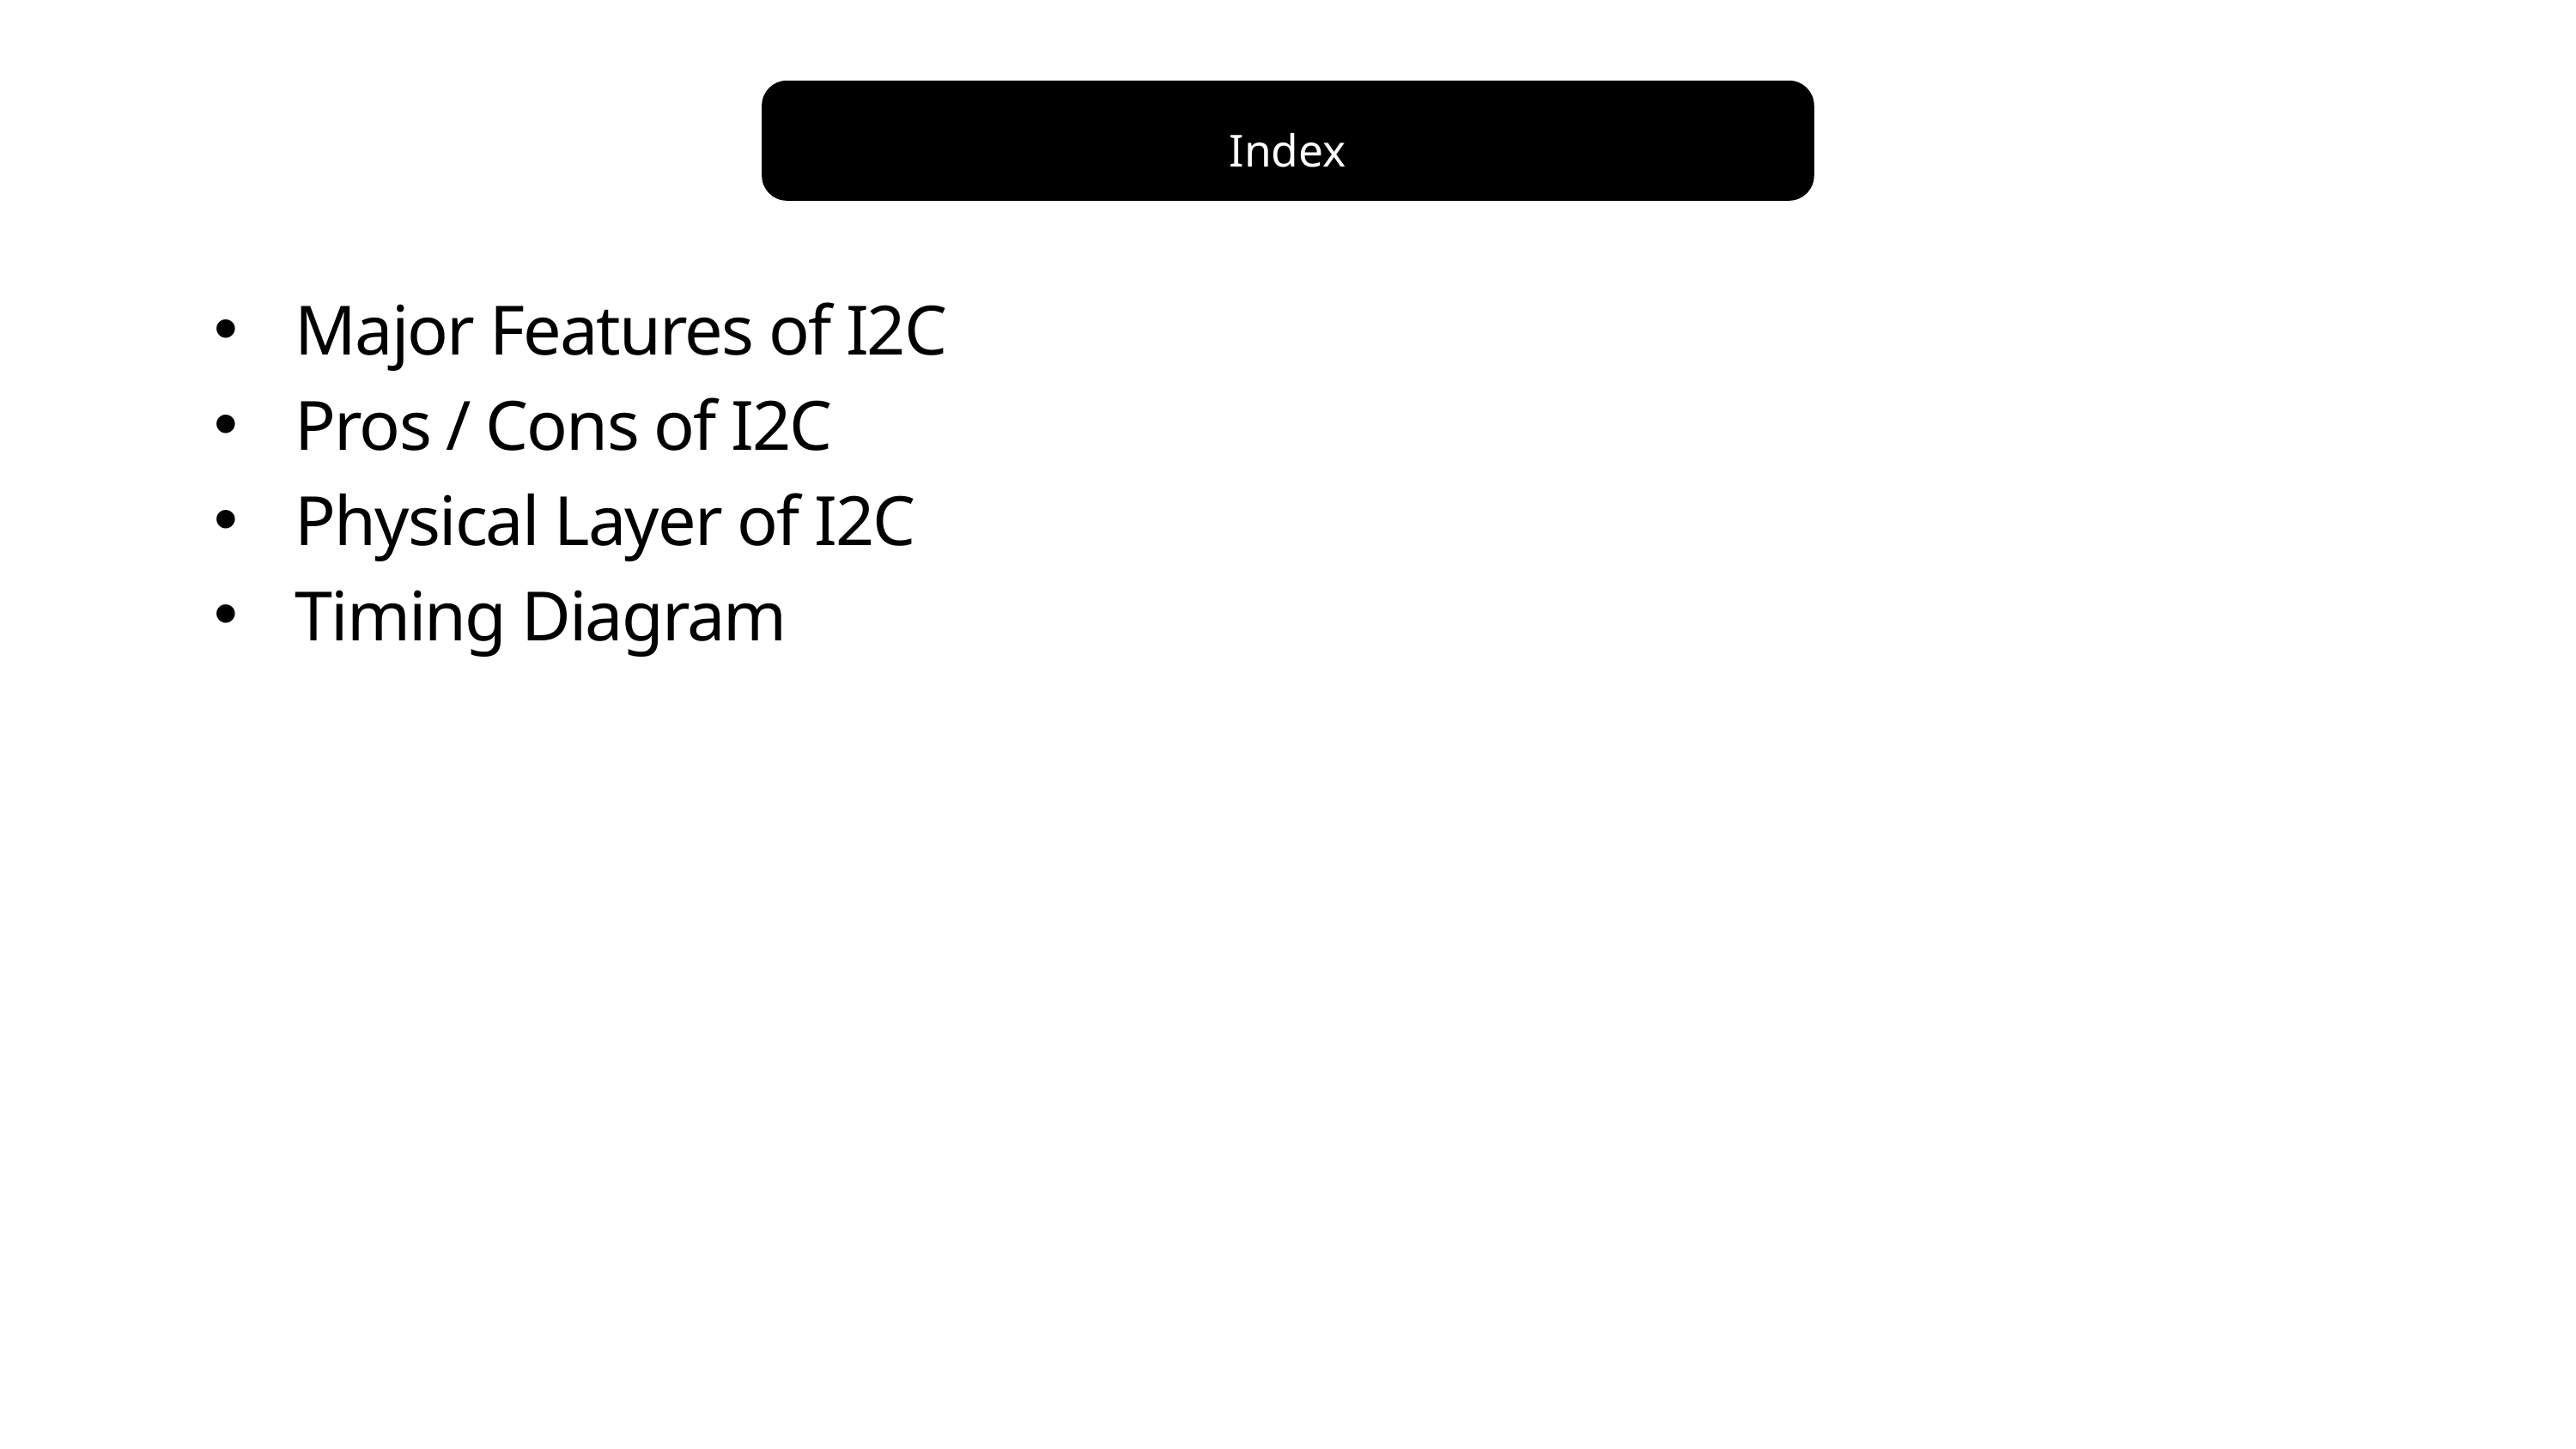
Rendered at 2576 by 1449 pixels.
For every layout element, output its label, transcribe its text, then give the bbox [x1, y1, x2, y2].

text_box Major Features of I2C Pros / Cons of I2C Physical Layer of I2C Timing Diagram [214, 273, 2480, 654]
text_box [761, 80, 1814, 202]
